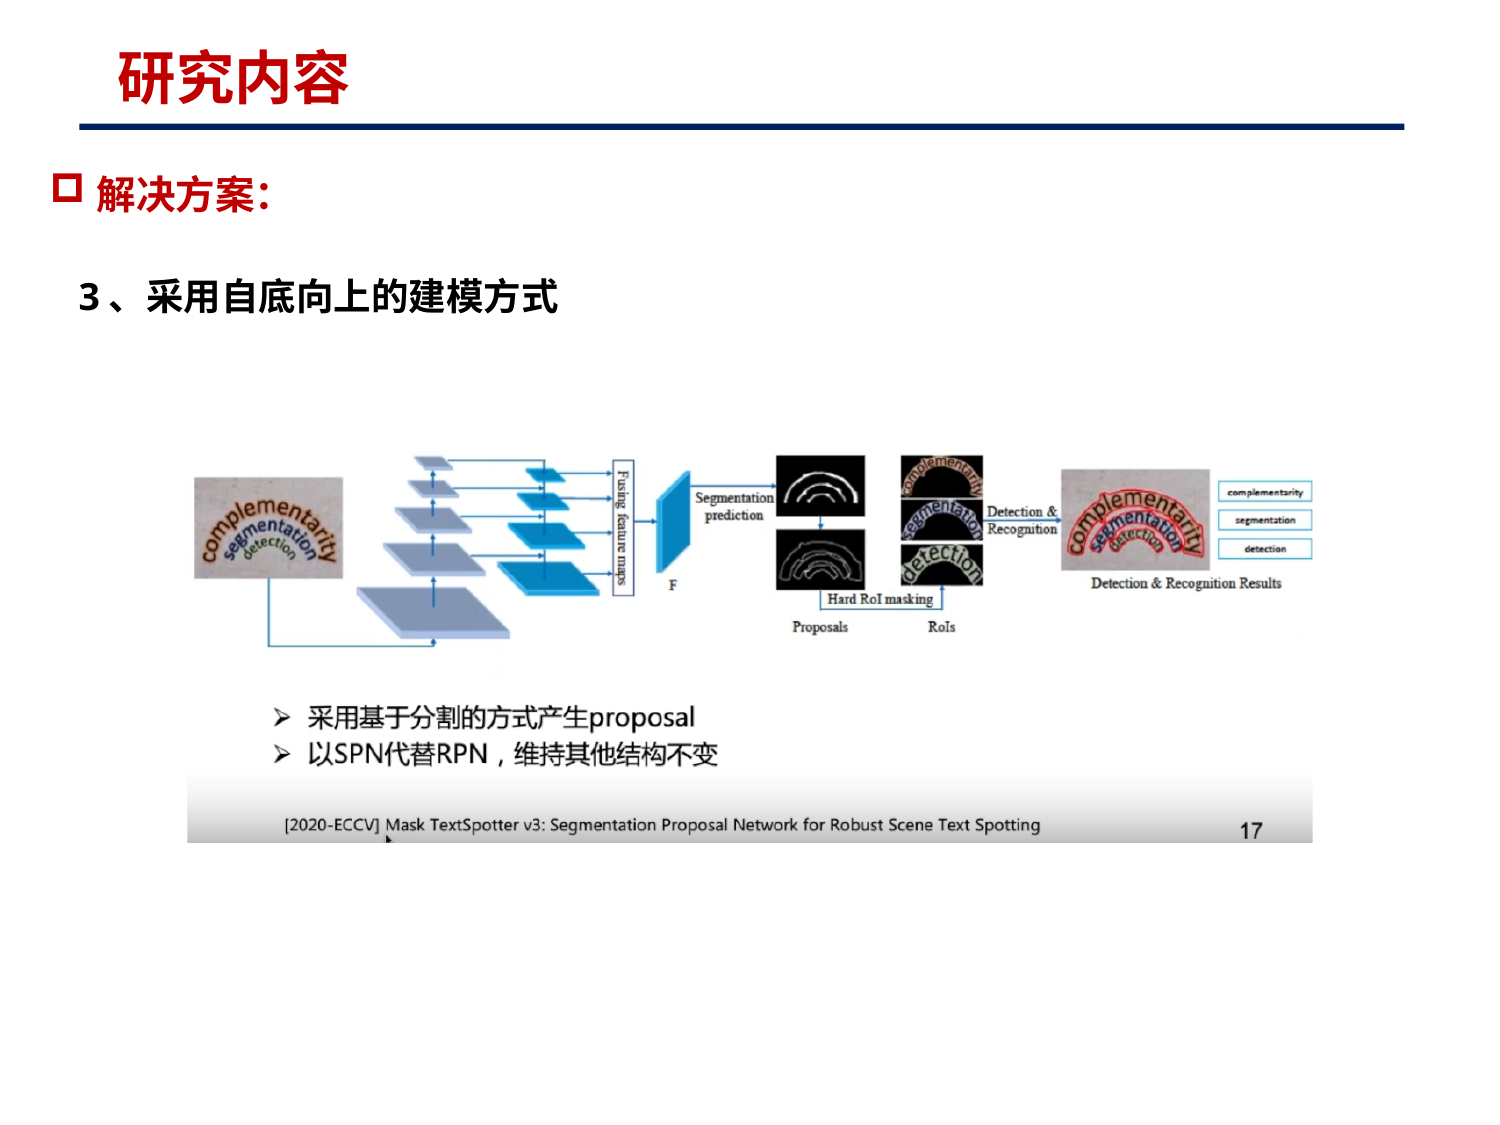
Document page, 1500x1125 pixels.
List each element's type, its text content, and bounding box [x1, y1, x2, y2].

text_box 3、采用自底向上的建模方式 [63, 265, 1428, 326]
text_box 解决方案： [34, 162, 685, 225]
list 研究内容 [103, 41, 911, 122]
picture [187, 418, 1313, 843]
